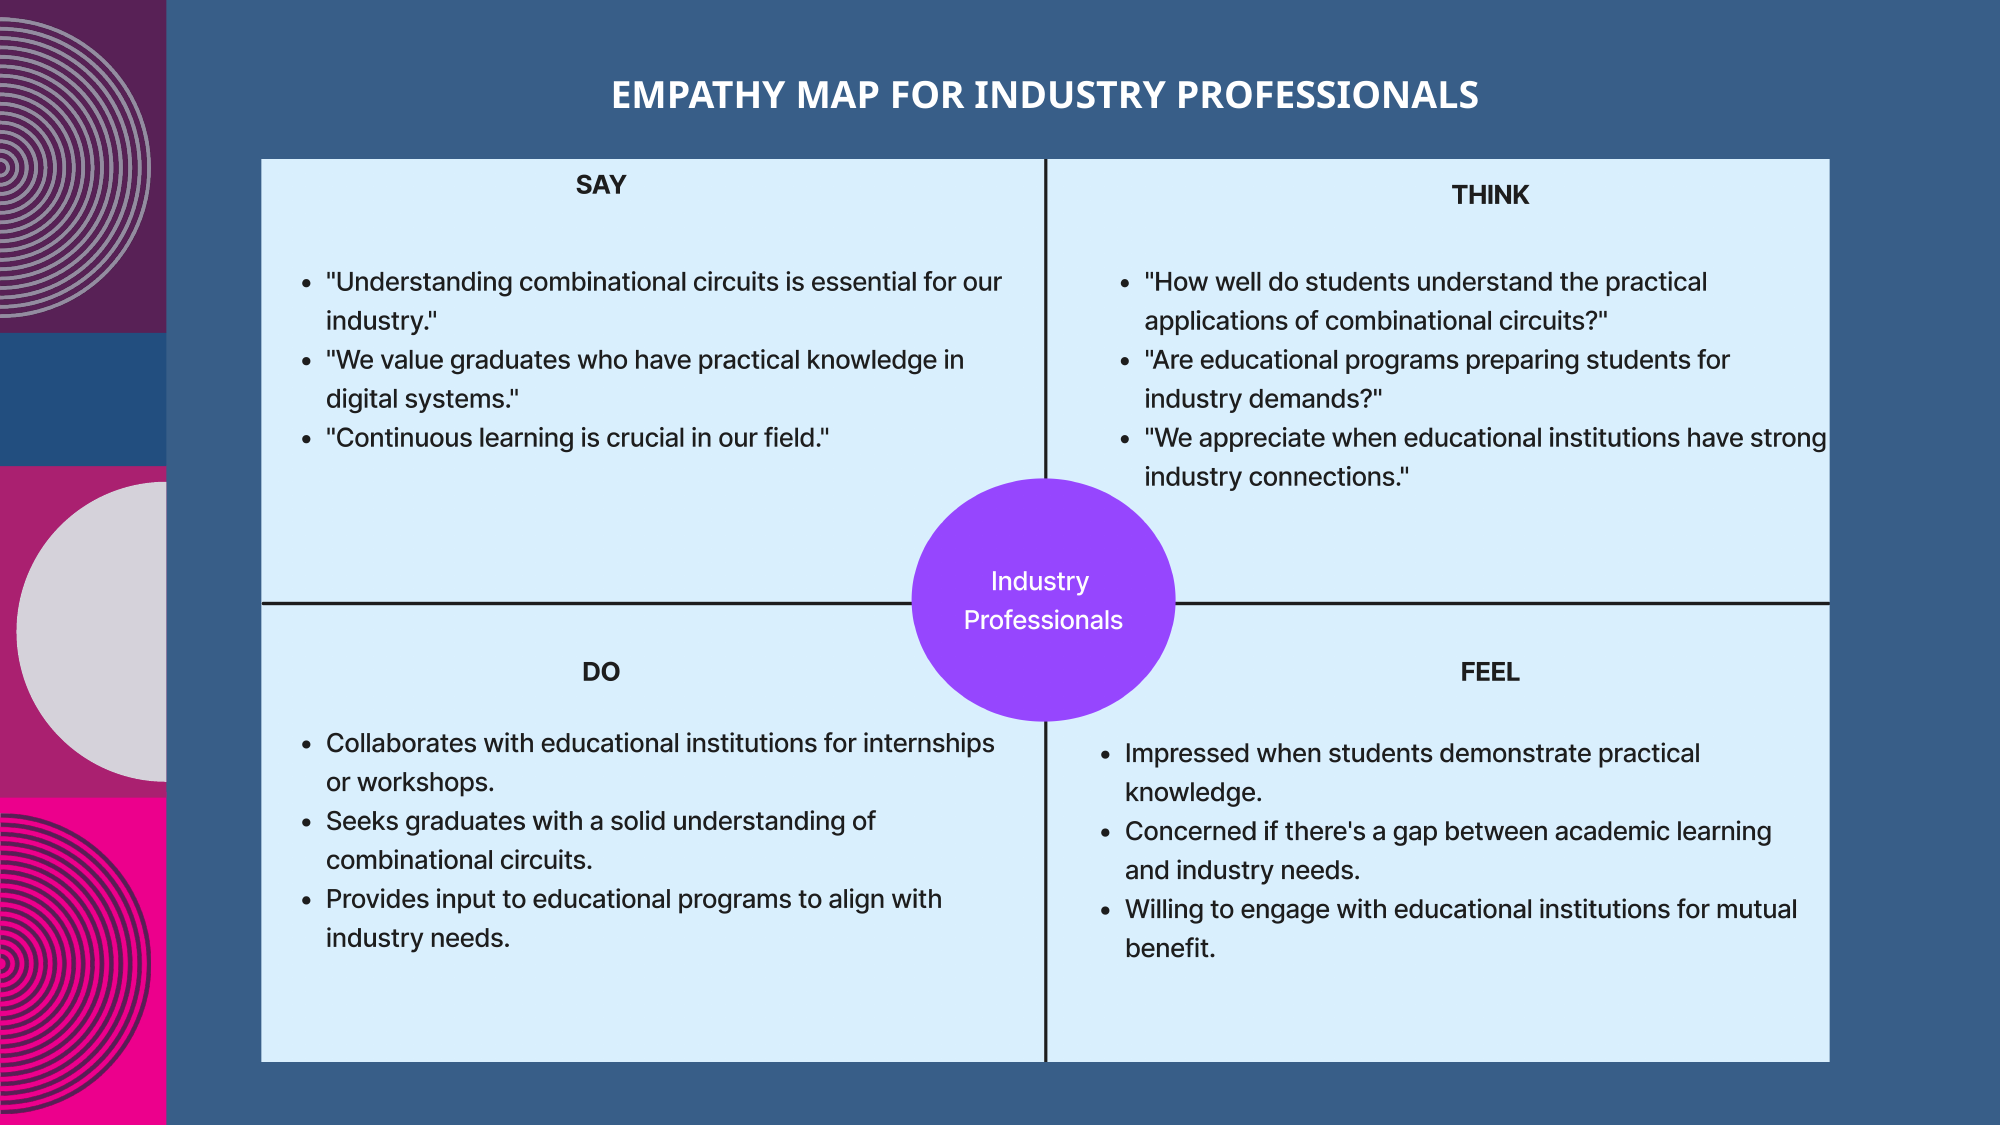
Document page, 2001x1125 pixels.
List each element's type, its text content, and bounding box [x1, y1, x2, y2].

text_box EMPATHY MAP FOR INDUSTRY PROFESSIONALS [545, 63, 1546, 124]
picture [1, 18, 151, 318]
picture [261, 159, 1830, 1062]
picture [1, 814, 151, 1114]
